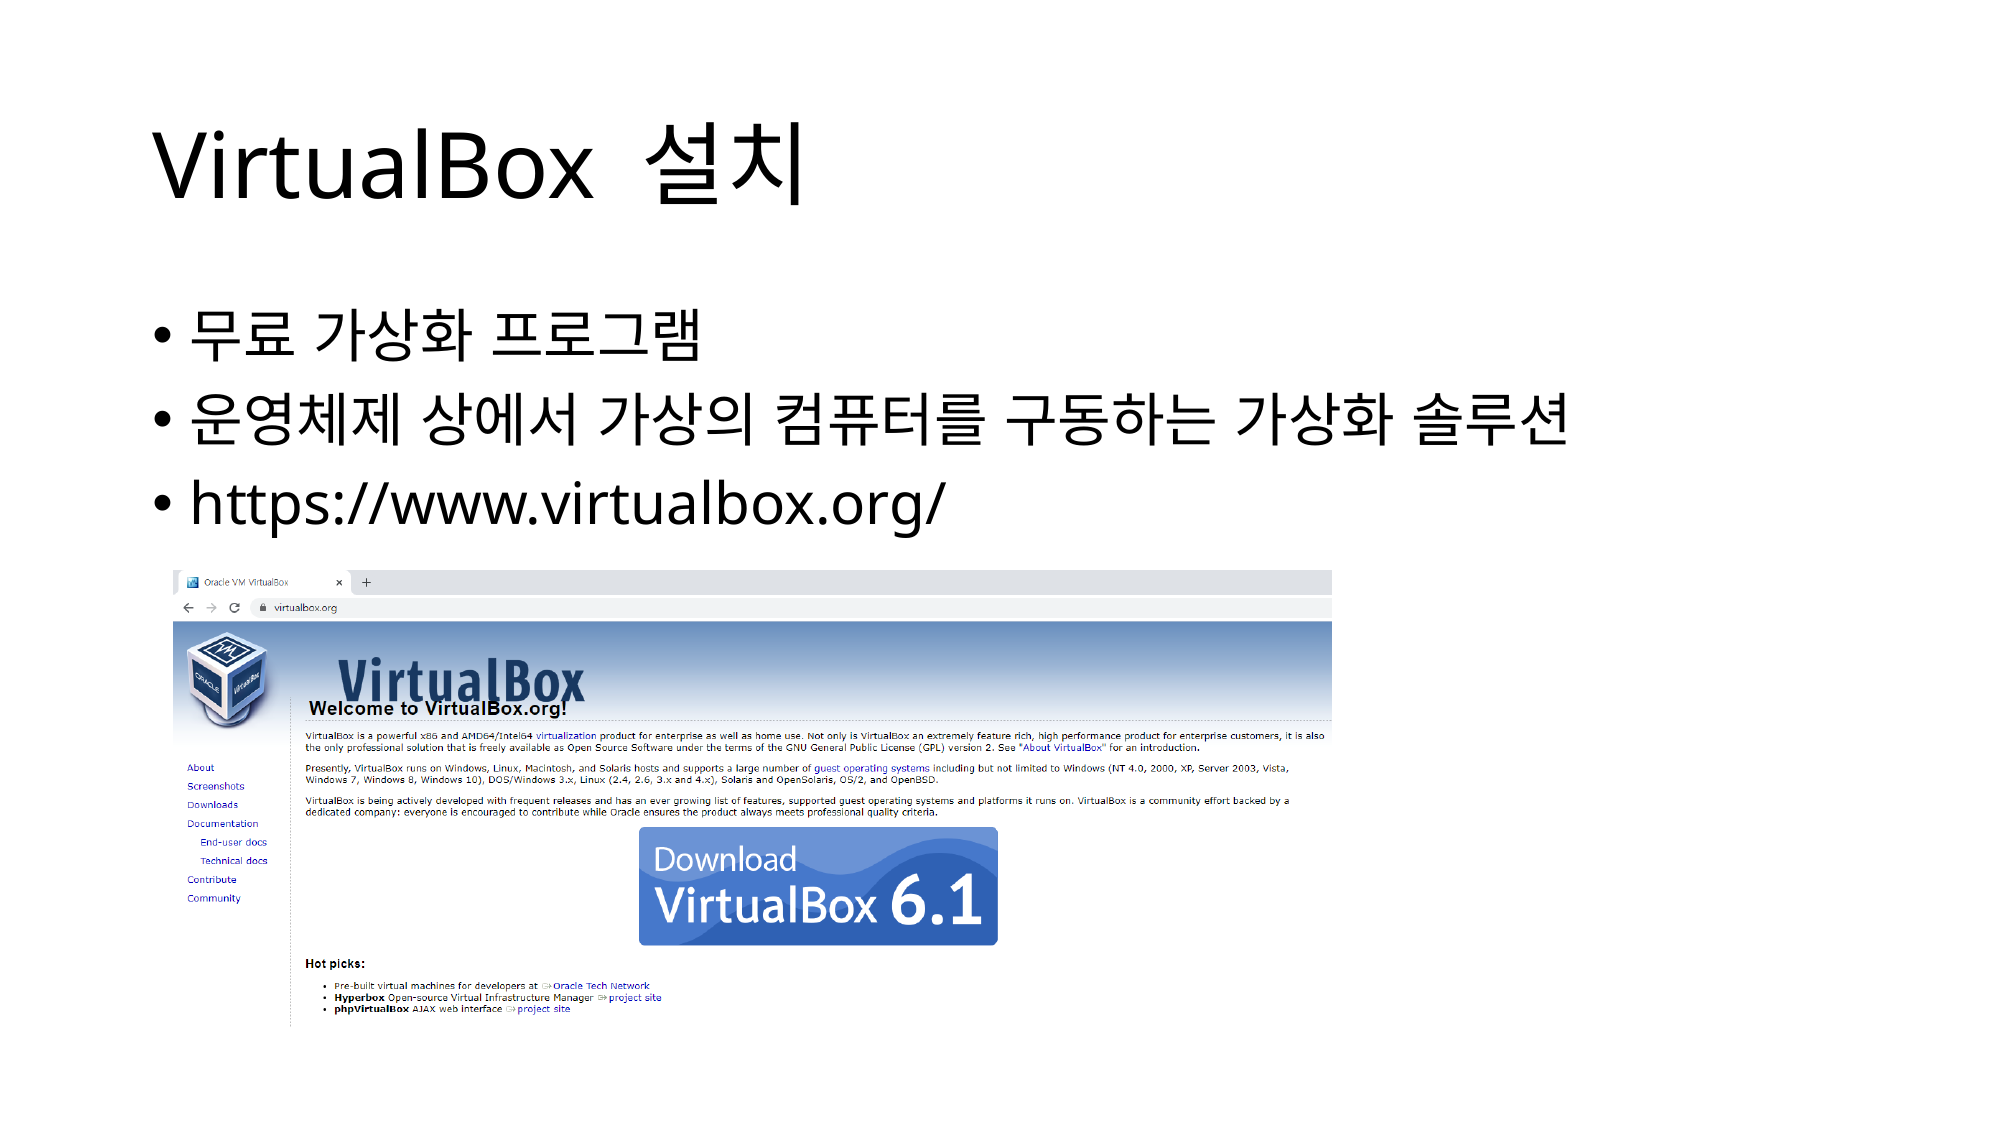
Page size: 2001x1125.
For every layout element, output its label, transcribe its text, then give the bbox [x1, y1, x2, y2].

picture [173, 570, 1332, 1027]
title VirtualBox 설치 [137, 59, 1863, 278]
list 무료 가상화 프로그램 운영체제 상에서 가상의 컴퓨터를 구동하는 가상화 솔루션 https://www.virtualbox.org/ [137, 299, 1863, 1014]
